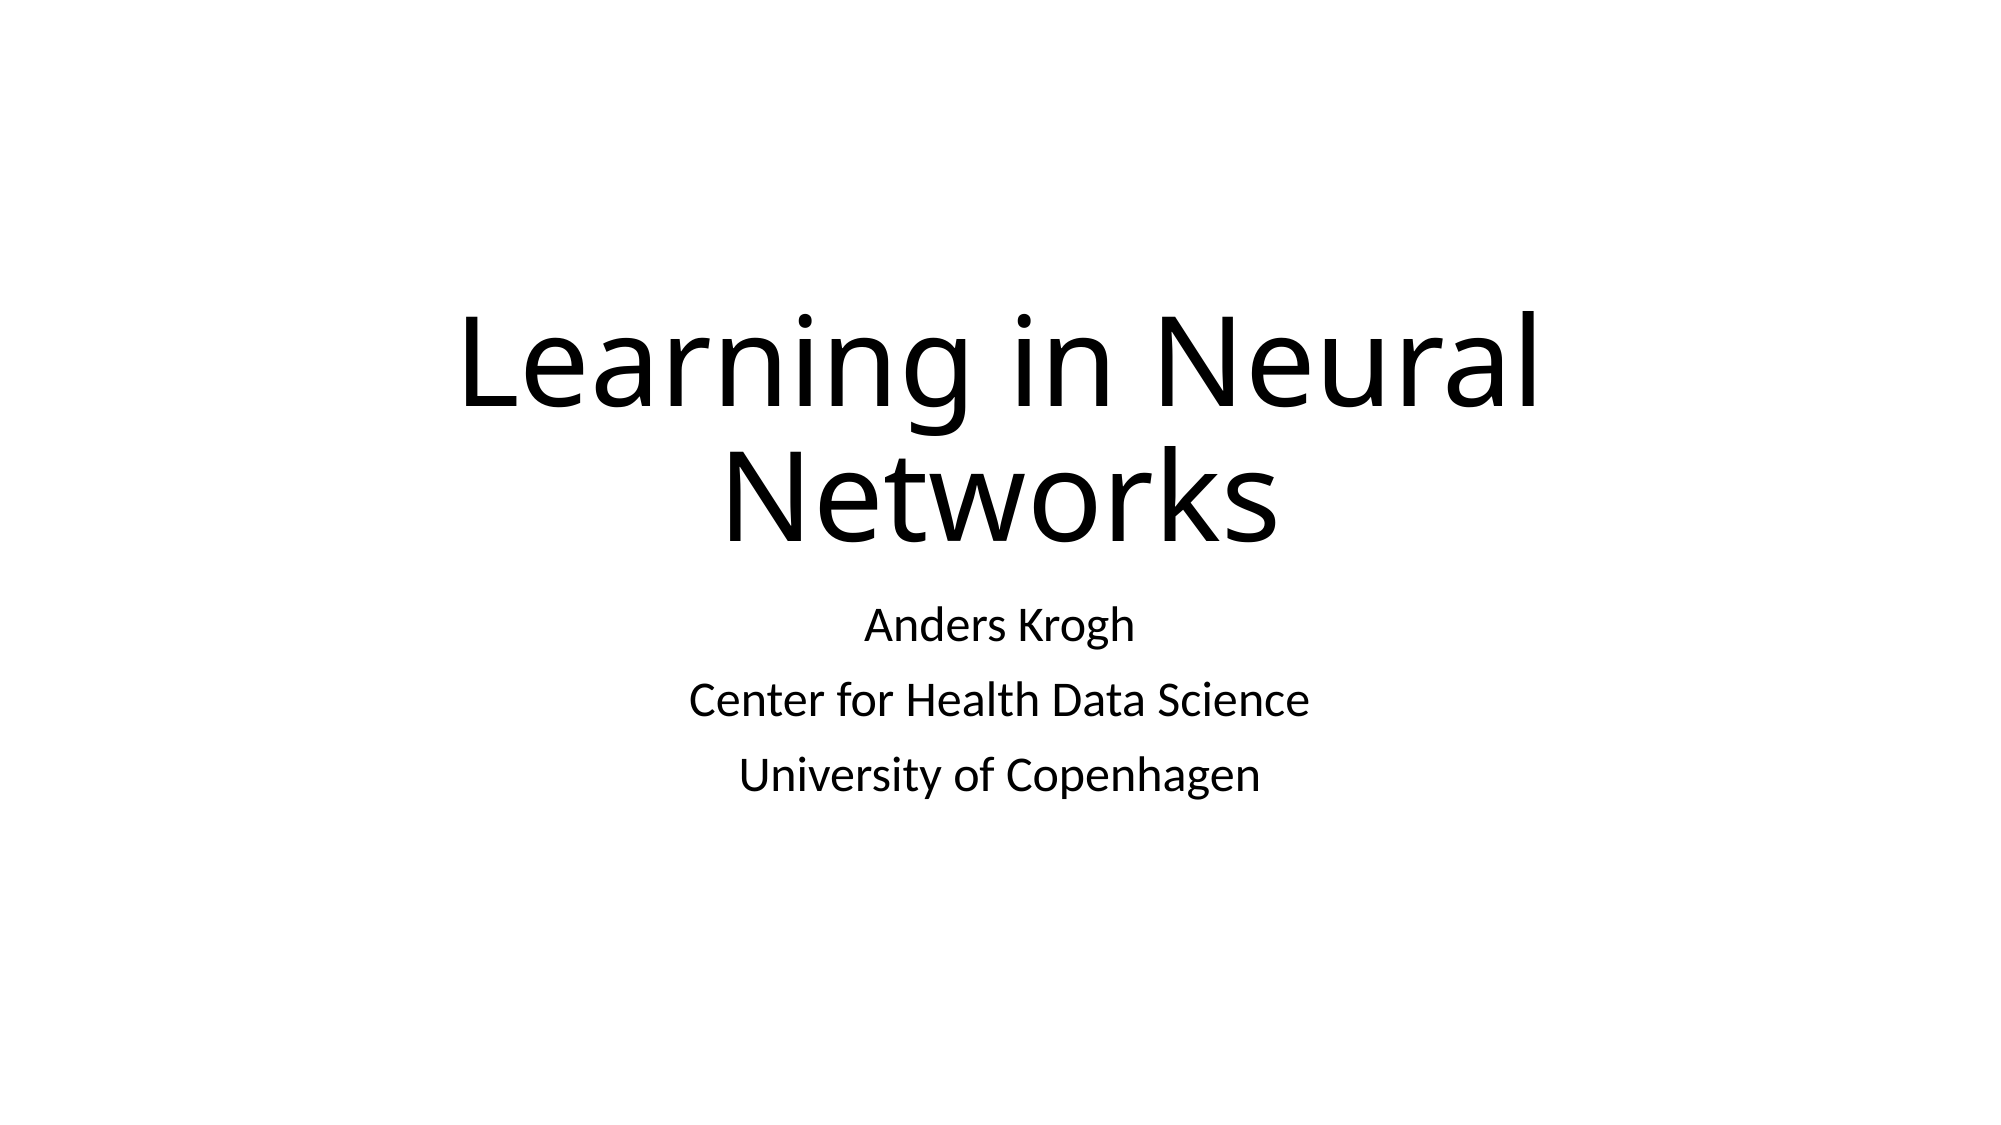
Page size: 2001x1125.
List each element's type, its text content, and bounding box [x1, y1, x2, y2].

title Learning in Neural Networks [249, 184, 1750, 576]
subtitle Anders Krogh Center for Health Data Science University of Copenhagen [249, 590, 1750, 863]
